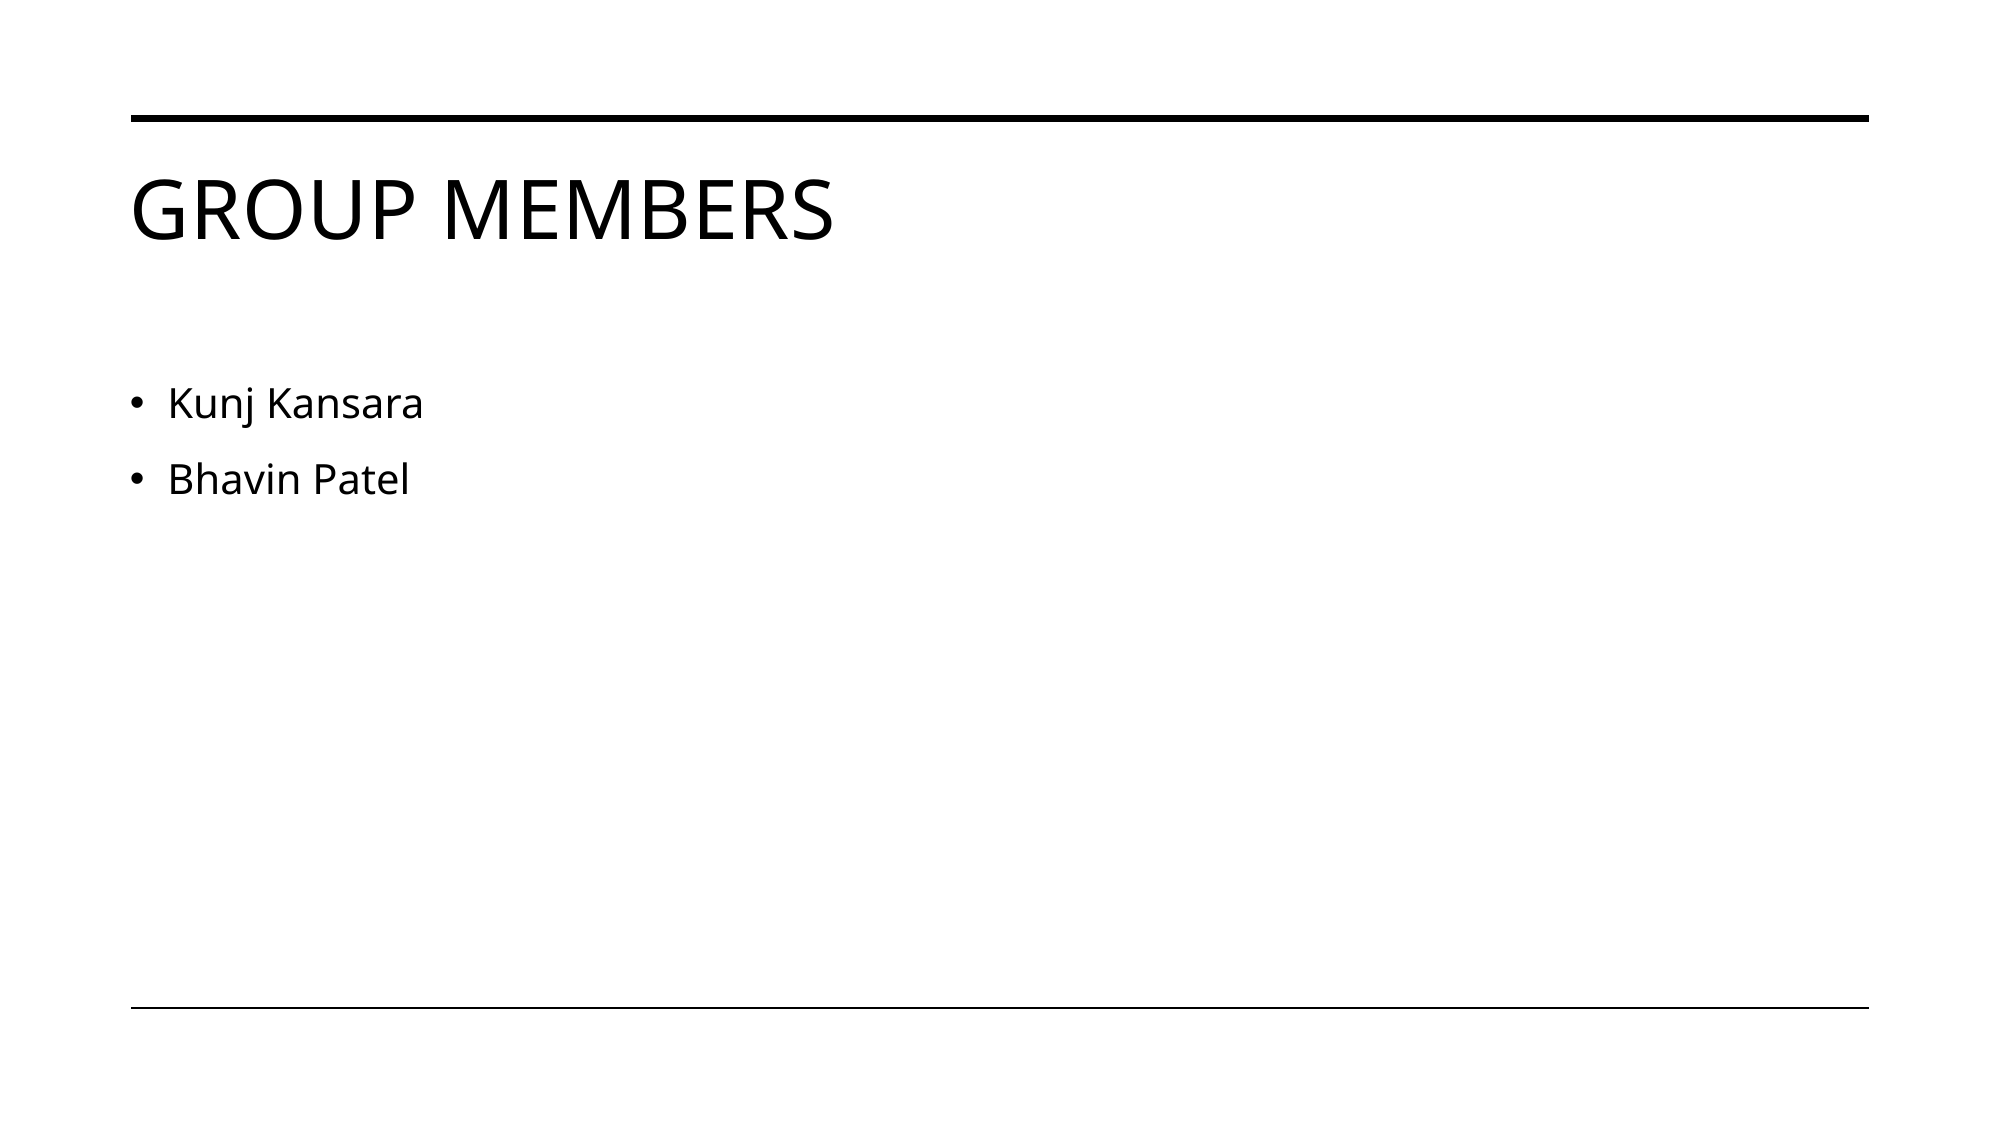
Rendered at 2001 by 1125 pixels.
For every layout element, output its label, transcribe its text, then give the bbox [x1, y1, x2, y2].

title Group Members [114, 149, 1869, 364]
list Kunj Kansara Bhavin Patel [114, 364, 1869, 978]
